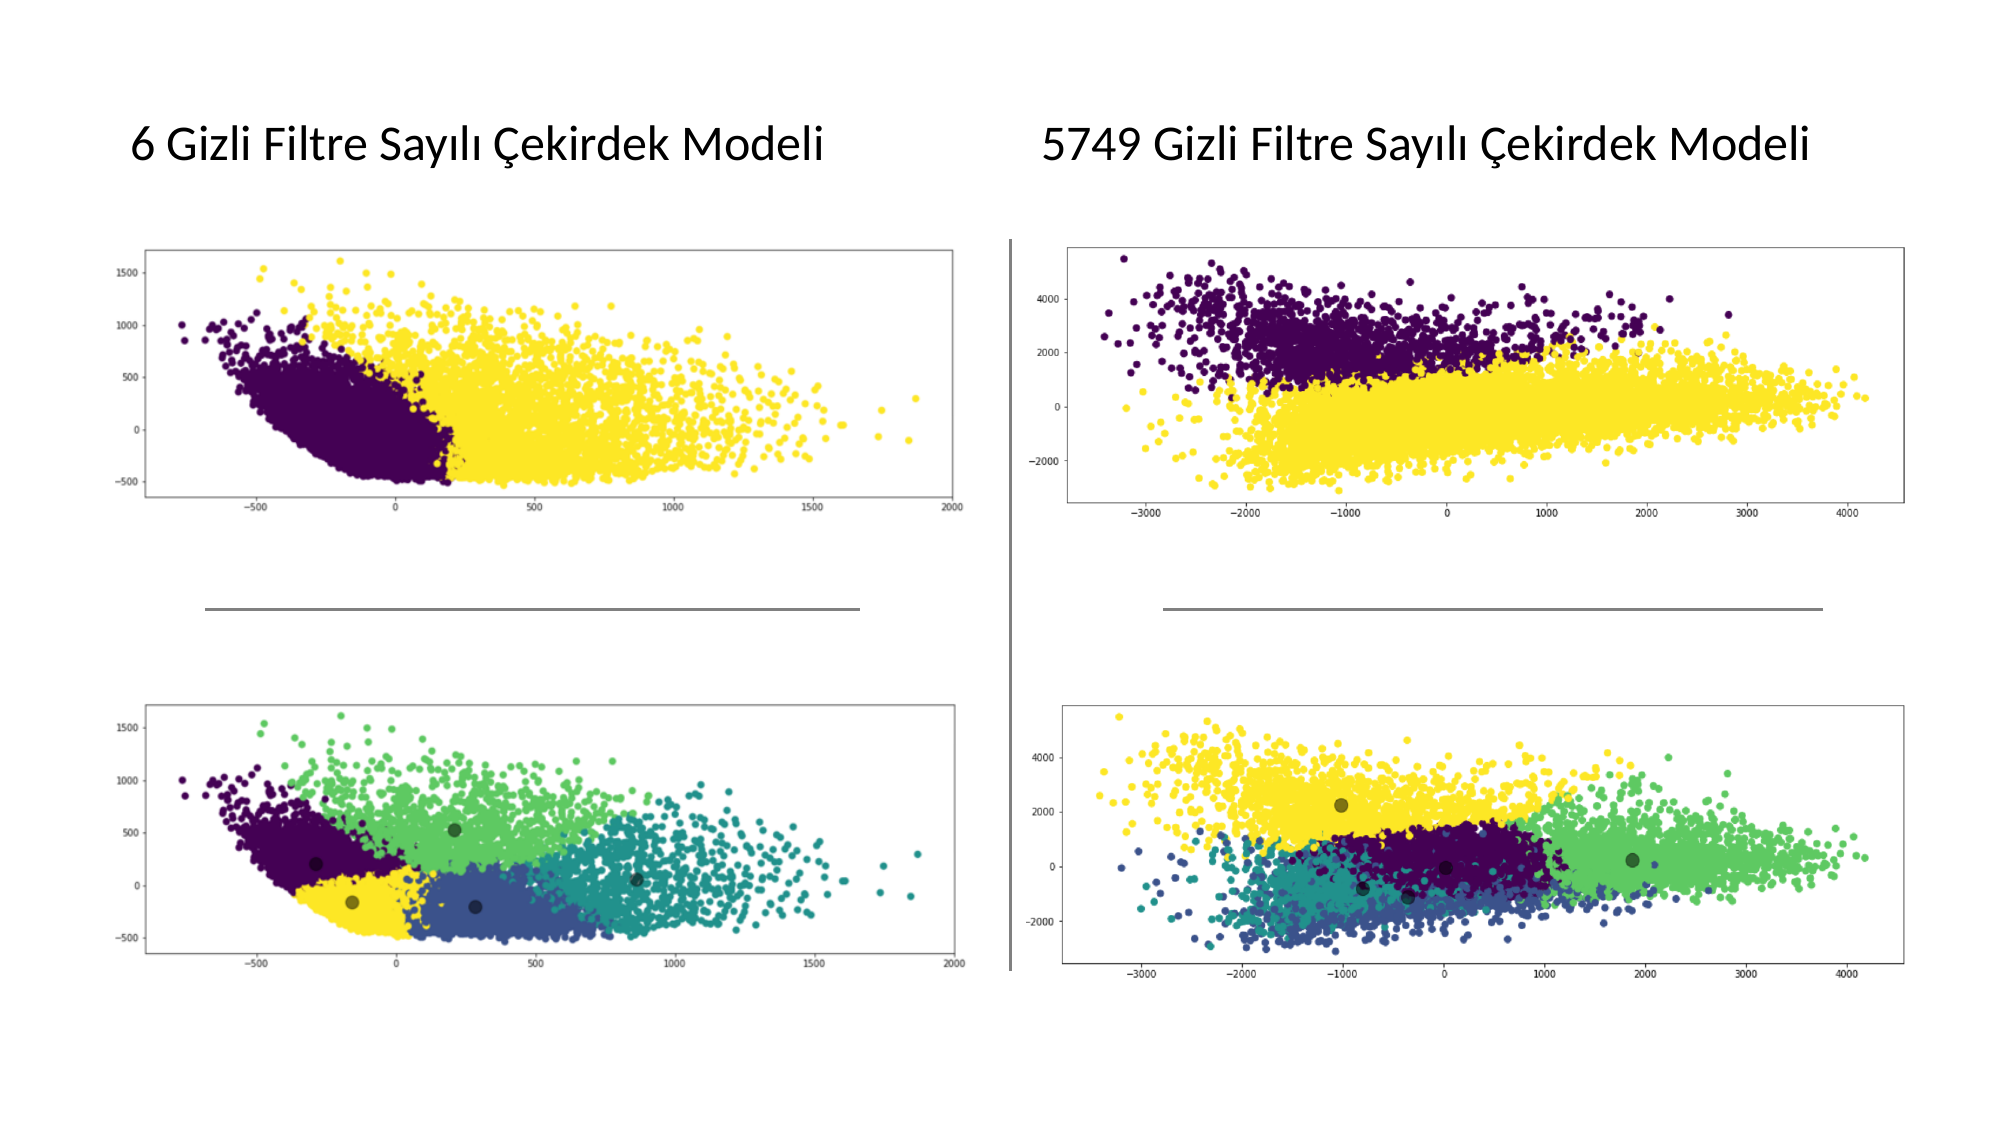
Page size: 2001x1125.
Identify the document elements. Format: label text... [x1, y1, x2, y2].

picture [1026, 241, 1908, 524]
text_box 5749 Gizli Filtre Sayılı Çekirdek Modeli [1026, 102, 1855, 178]
picture [115, 697, 971, 985]
text_box 6 Gizli Filtre Sayılı Çekirdek Modeli [115, 102, 860, 178]
picture [1026, 702, 1908, 985]
picture [115, 238, 974, 522]
